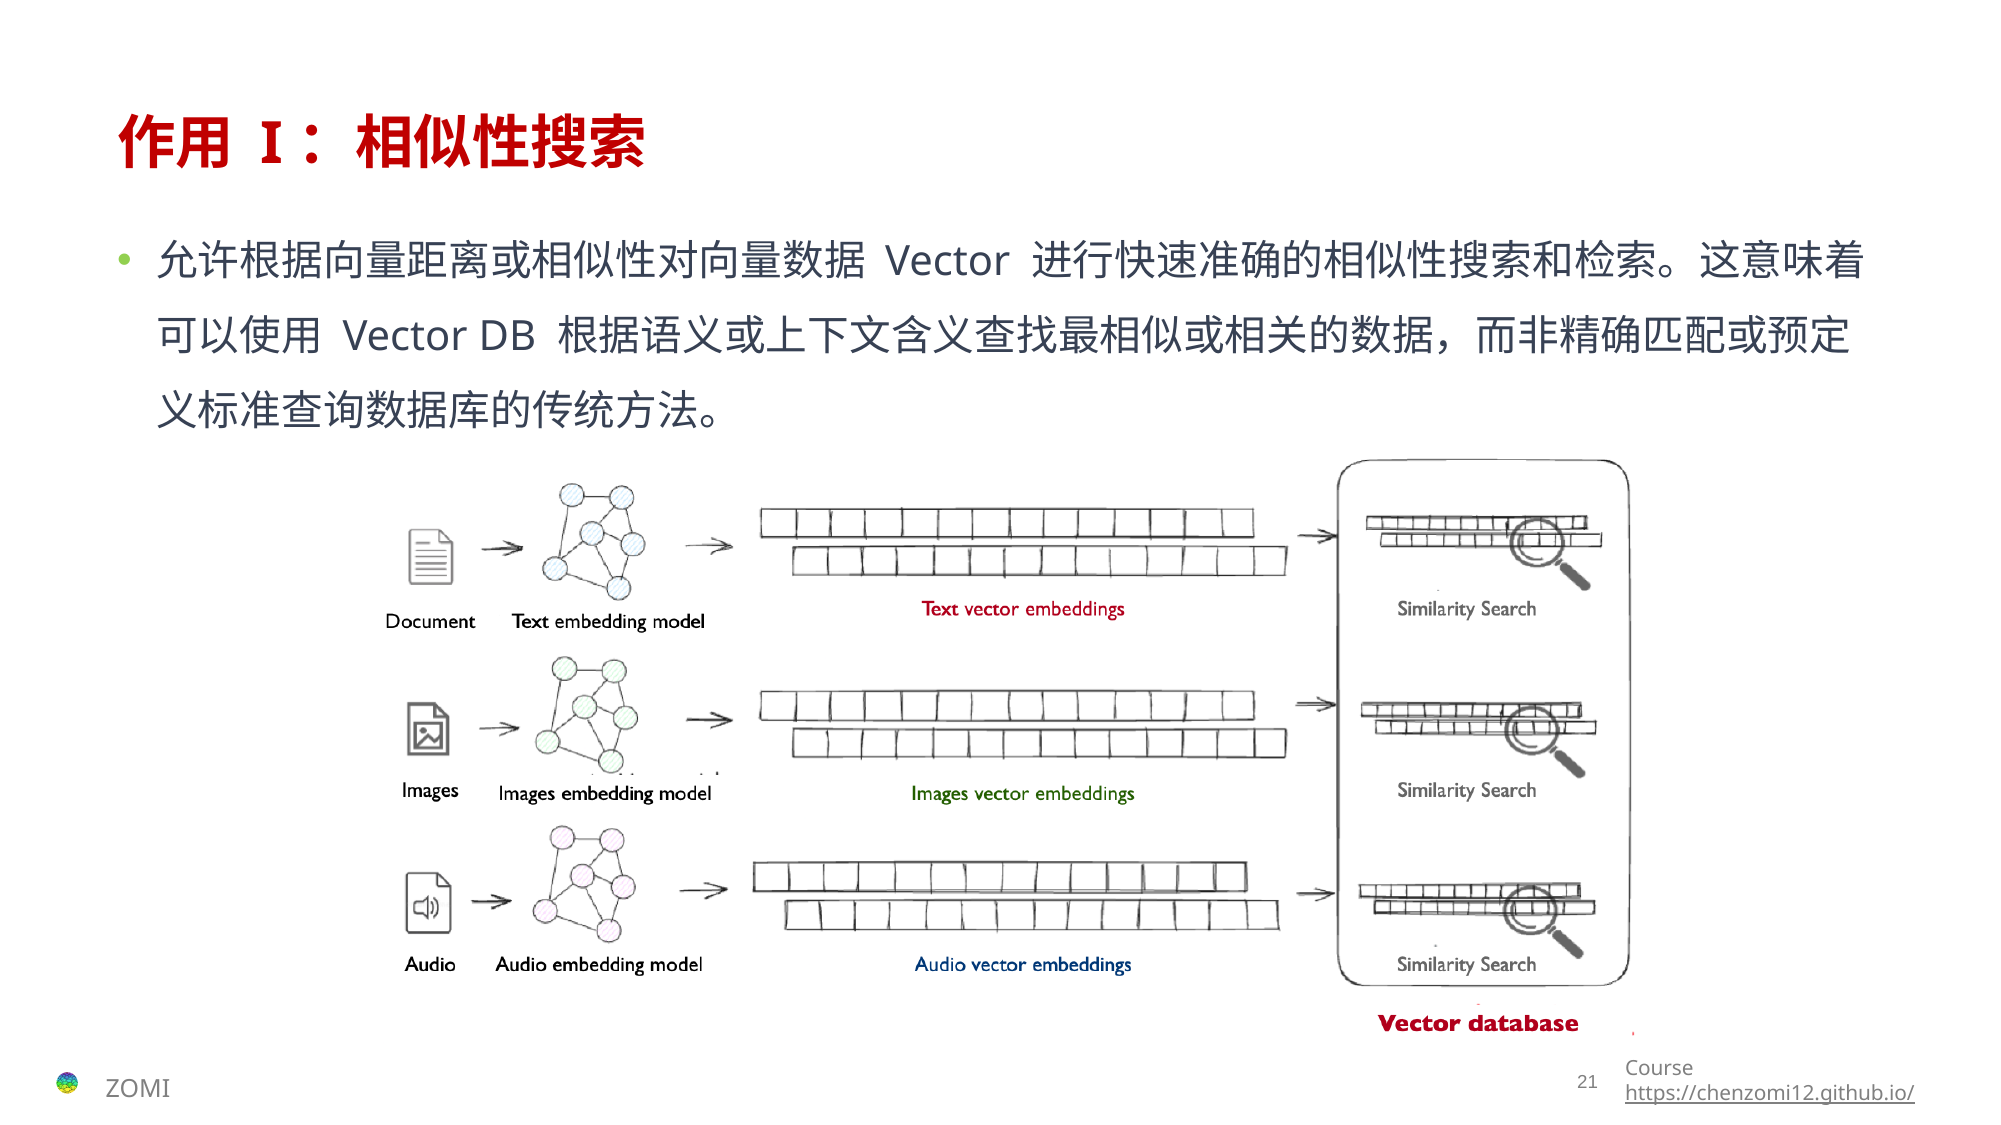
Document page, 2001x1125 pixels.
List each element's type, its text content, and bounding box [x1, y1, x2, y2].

picture [57, 1073, 77, 1093]
picture [357, 448, 1644, 1057]
list 允许根据向量距离或相似性对向量数据 Vector 进行快速准确的相似性搜索和检索。这意味着可以使用 Vector DB 根据语义或上下文含义查找最相似或相关的数据，而非精确匹配或预定义标准查询数据库的传统方法。 [102, 201, 1901, 1043]
title 作用 I：相似性搜索 [102, 91, 1901, 189]
